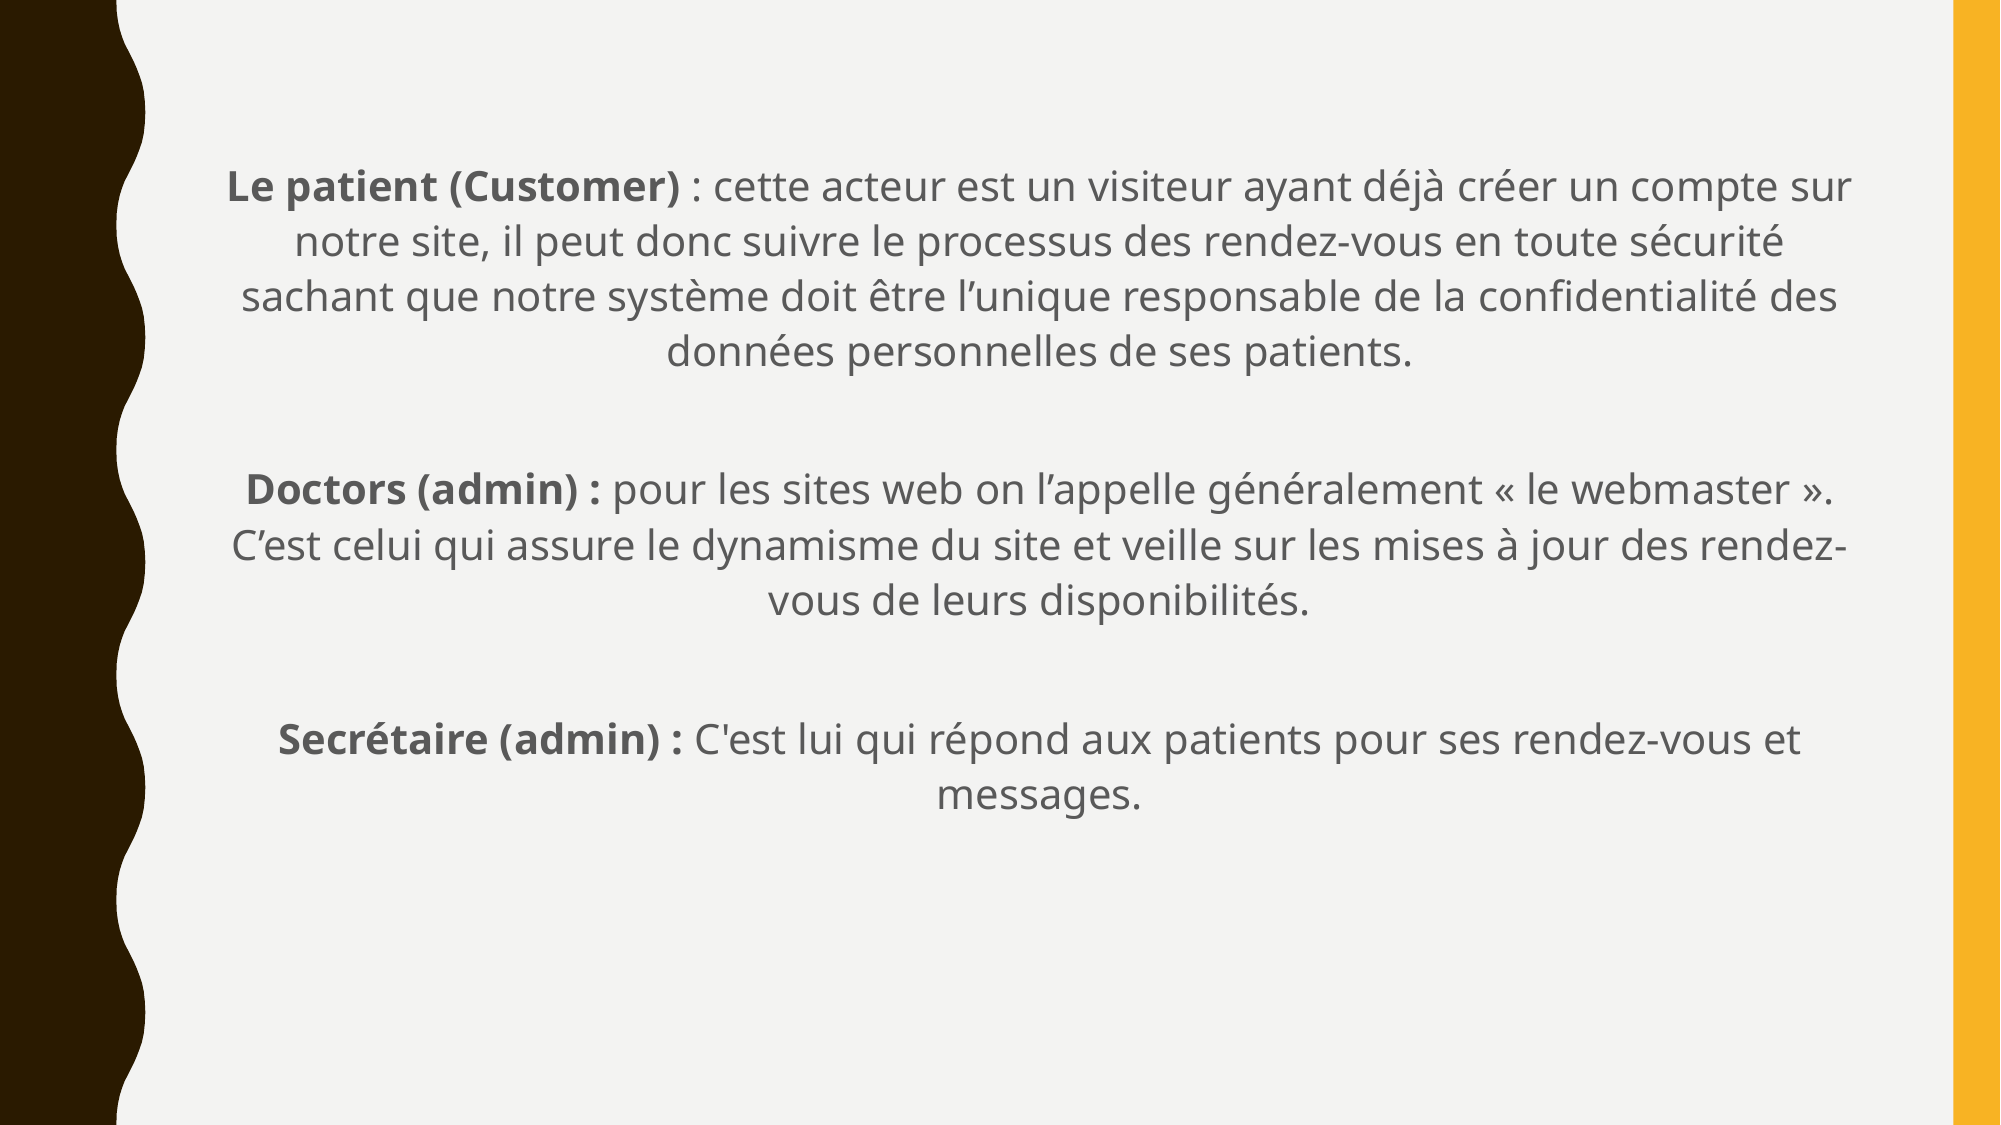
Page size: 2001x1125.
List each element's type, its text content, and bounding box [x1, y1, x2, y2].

list Le patient (Customer) : cette acteur est un visiteur ayant déjà créer un compte sur notre site, il peut donc suivre le processus des rendez-vous en toute sécurité sachant que notre système doit être l’unique responsable de la confidentialité des données personnelles de ses patients. Doctors (admin) : pour les sites web on l’appelle généralement « le webmaster ». C’est celui qui assure le dynamisme du site et veille sur les mises à jour des rendez-vous de leurs disponibilités. Secrétaire (admin) : C'est lui qui répond aux patients pour ses rendez-vous et messages. [205, 146, 1875, 965]
